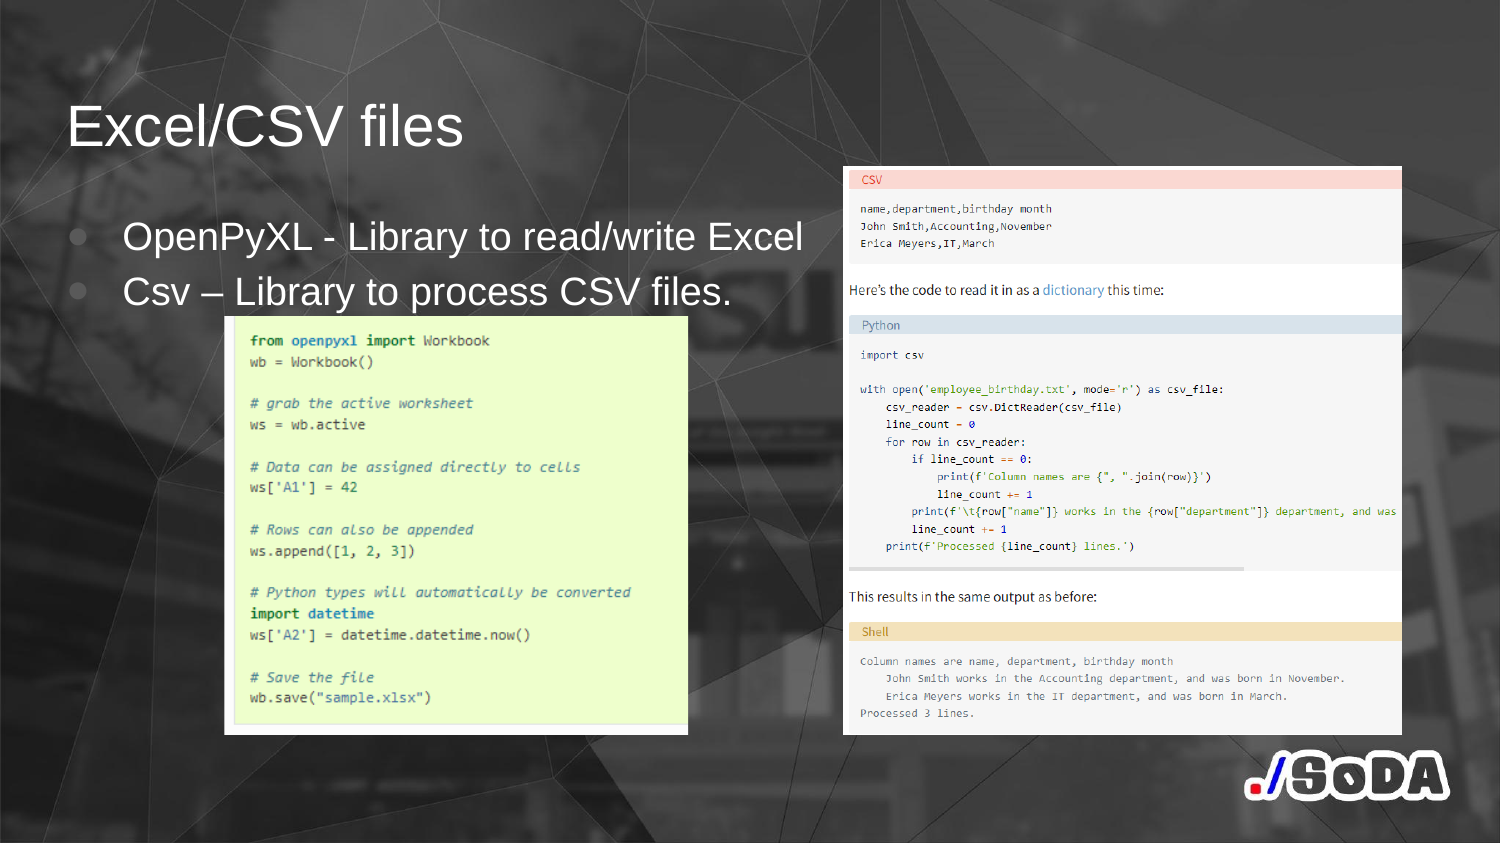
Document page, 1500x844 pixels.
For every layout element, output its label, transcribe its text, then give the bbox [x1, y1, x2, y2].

picture [0, 0, 1500, 843]
list OpenPyXL - Library to read/write Excel Csv – Library to process CSV files. [51, 189, 1449, 750]
title Excel/CSV files [51, 72, 1449, 167]
